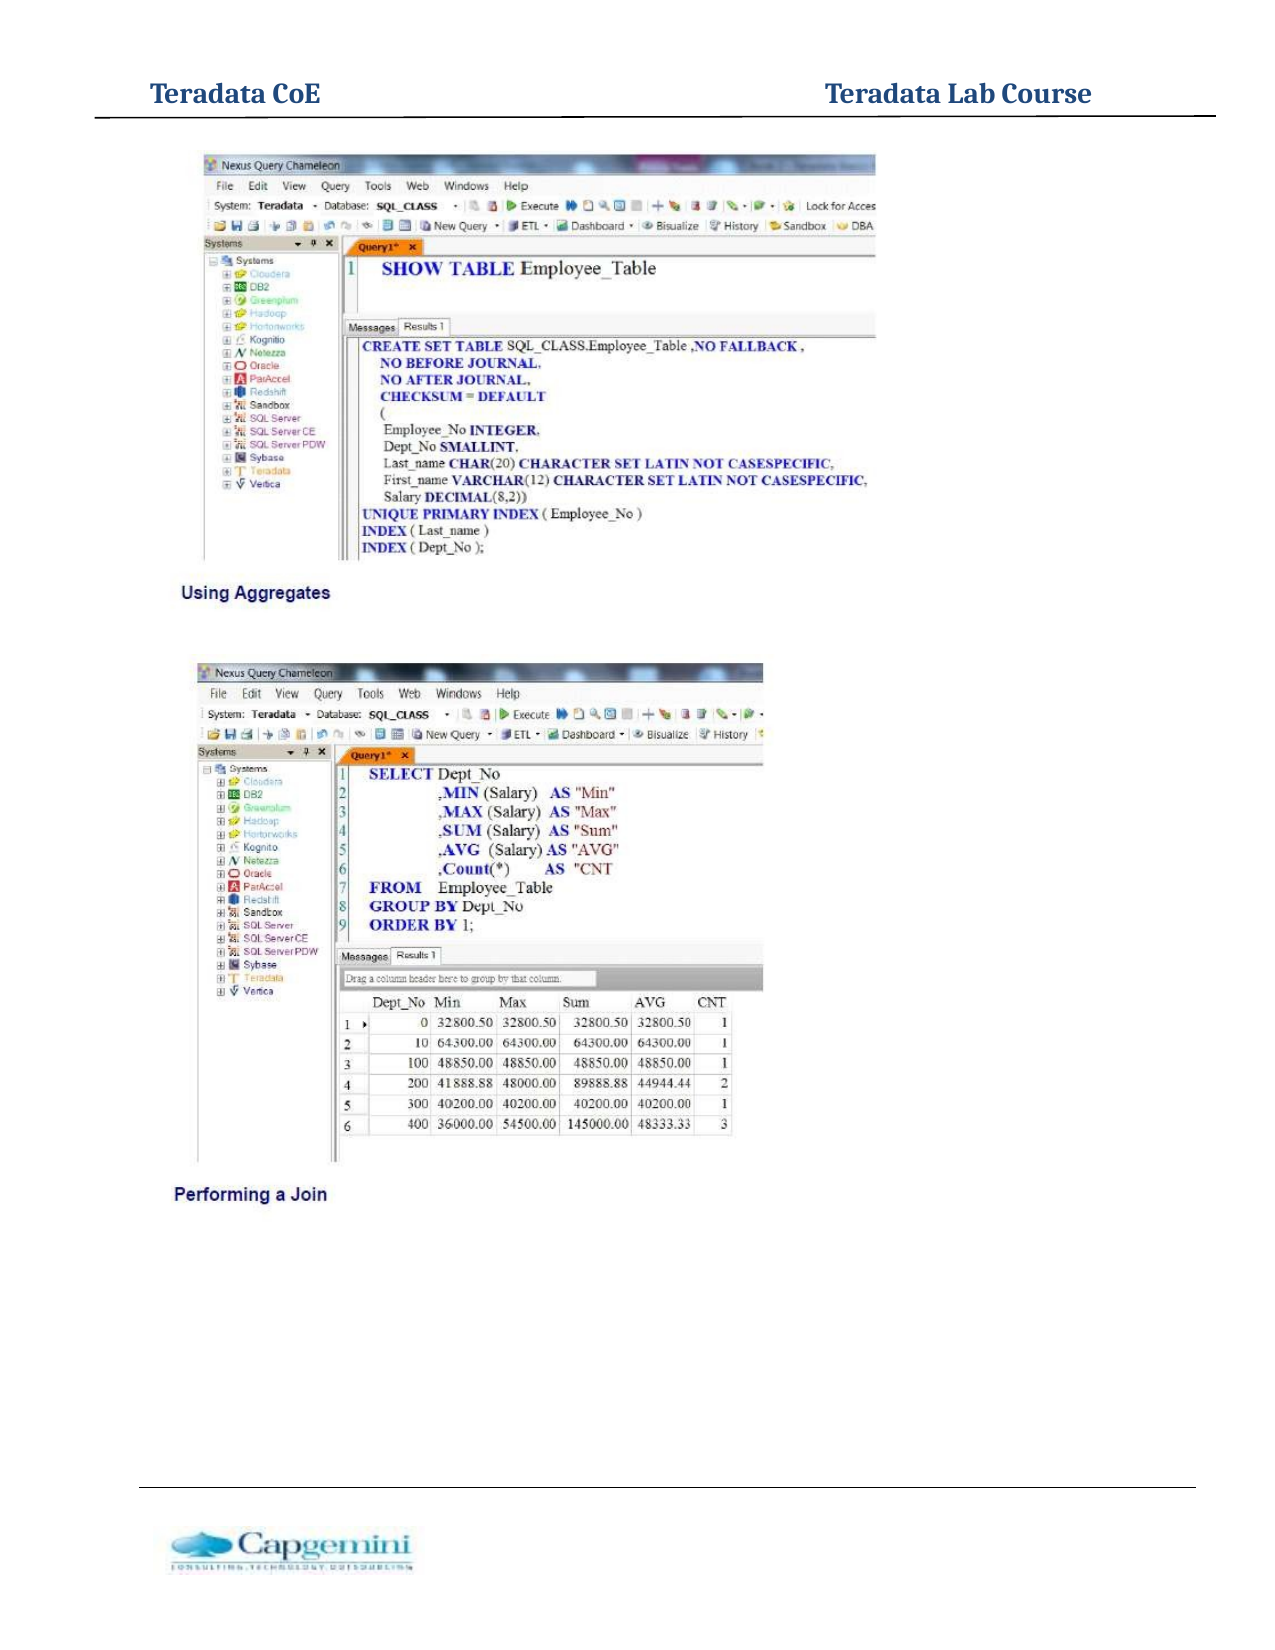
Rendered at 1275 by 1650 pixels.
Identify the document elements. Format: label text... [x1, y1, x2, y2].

text_box [153, 150, 1127, 630]
text_box [153, 1526, 425, 1575]
text_box [139, 1464, 1197, 1490]
text_box [153, 654, 1127, 1265]
text_box Teradata Lab Course [823, 76, 1109, 111]
text_box Teradata CoE [147, 76, 336, 111]
